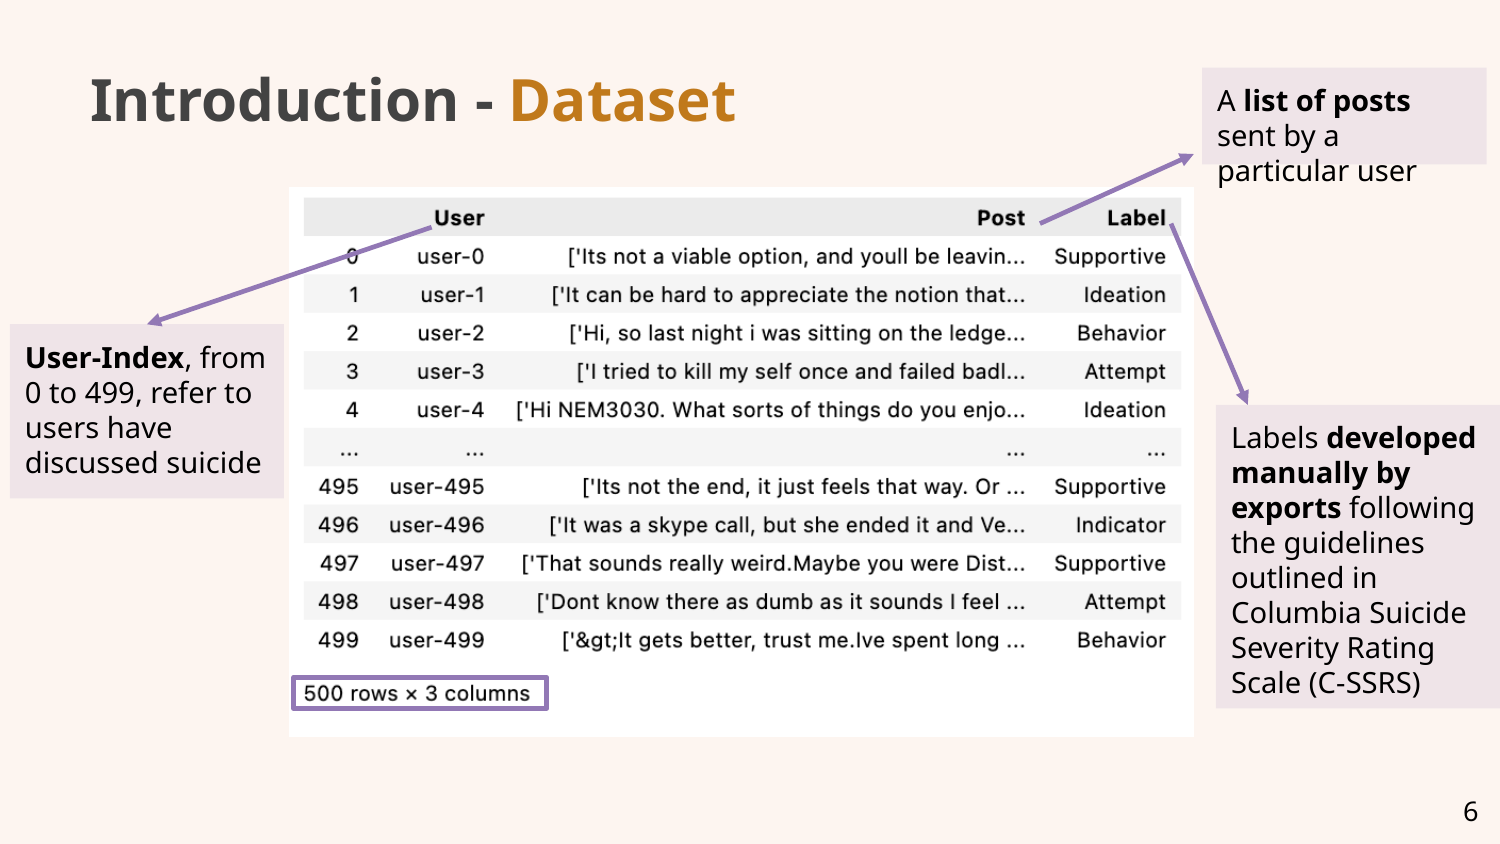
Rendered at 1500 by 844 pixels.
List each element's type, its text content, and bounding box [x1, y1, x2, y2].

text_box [1039, 153, 1195, 224]
title Introduction - Dataset [75, 67, 1202, 129]
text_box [1170, 223, 1249, 406]
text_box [146, 226, 432, 325]
slide_number 6 [1403, 779, 1494, 844]
text_box User-Index, from 0 to 499, refer to users have discussed suicide [9, 324, 284, 499]
picture [289, 186, 1194, 737]
text_box A list of posts sent by a particular user [1202, 67, 1487, 165]
text_box Labels developed manually by exports following the guidelines outlined in Columbia Suicide Severity Rating Scale (C-SSRS) [1215, 404, 1500, 709]
